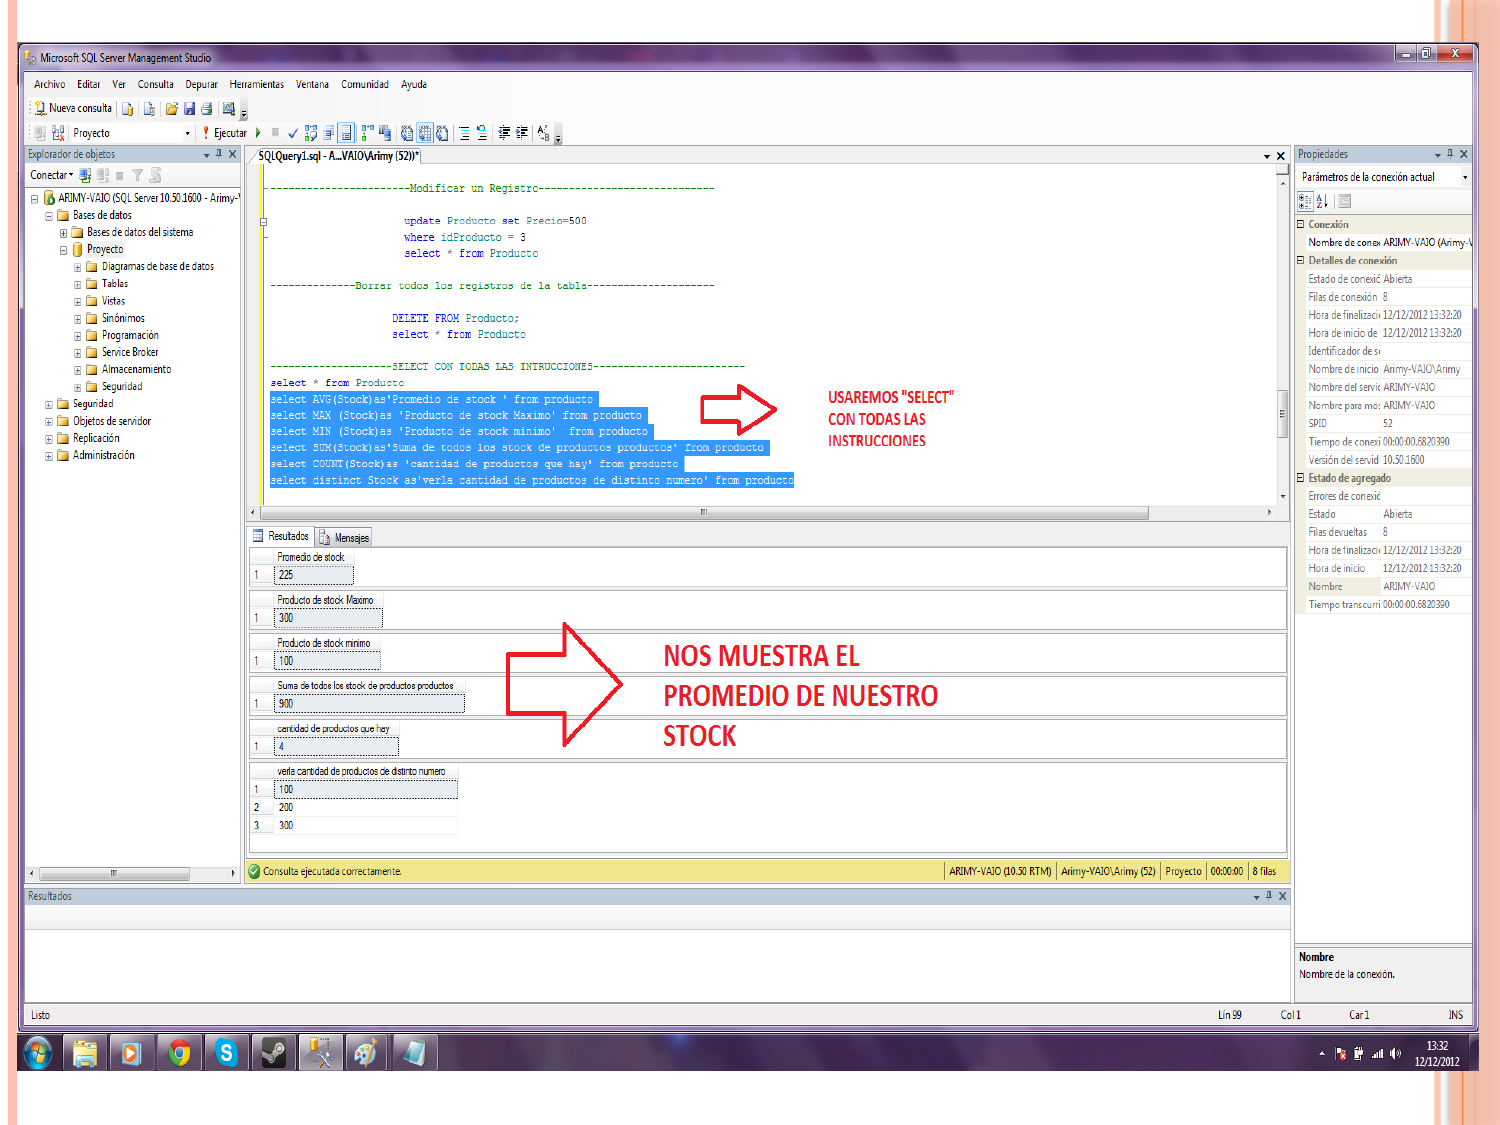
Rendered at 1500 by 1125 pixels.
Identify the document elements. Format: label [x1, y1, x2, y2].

picture [17, 42, 1479, 1071]
